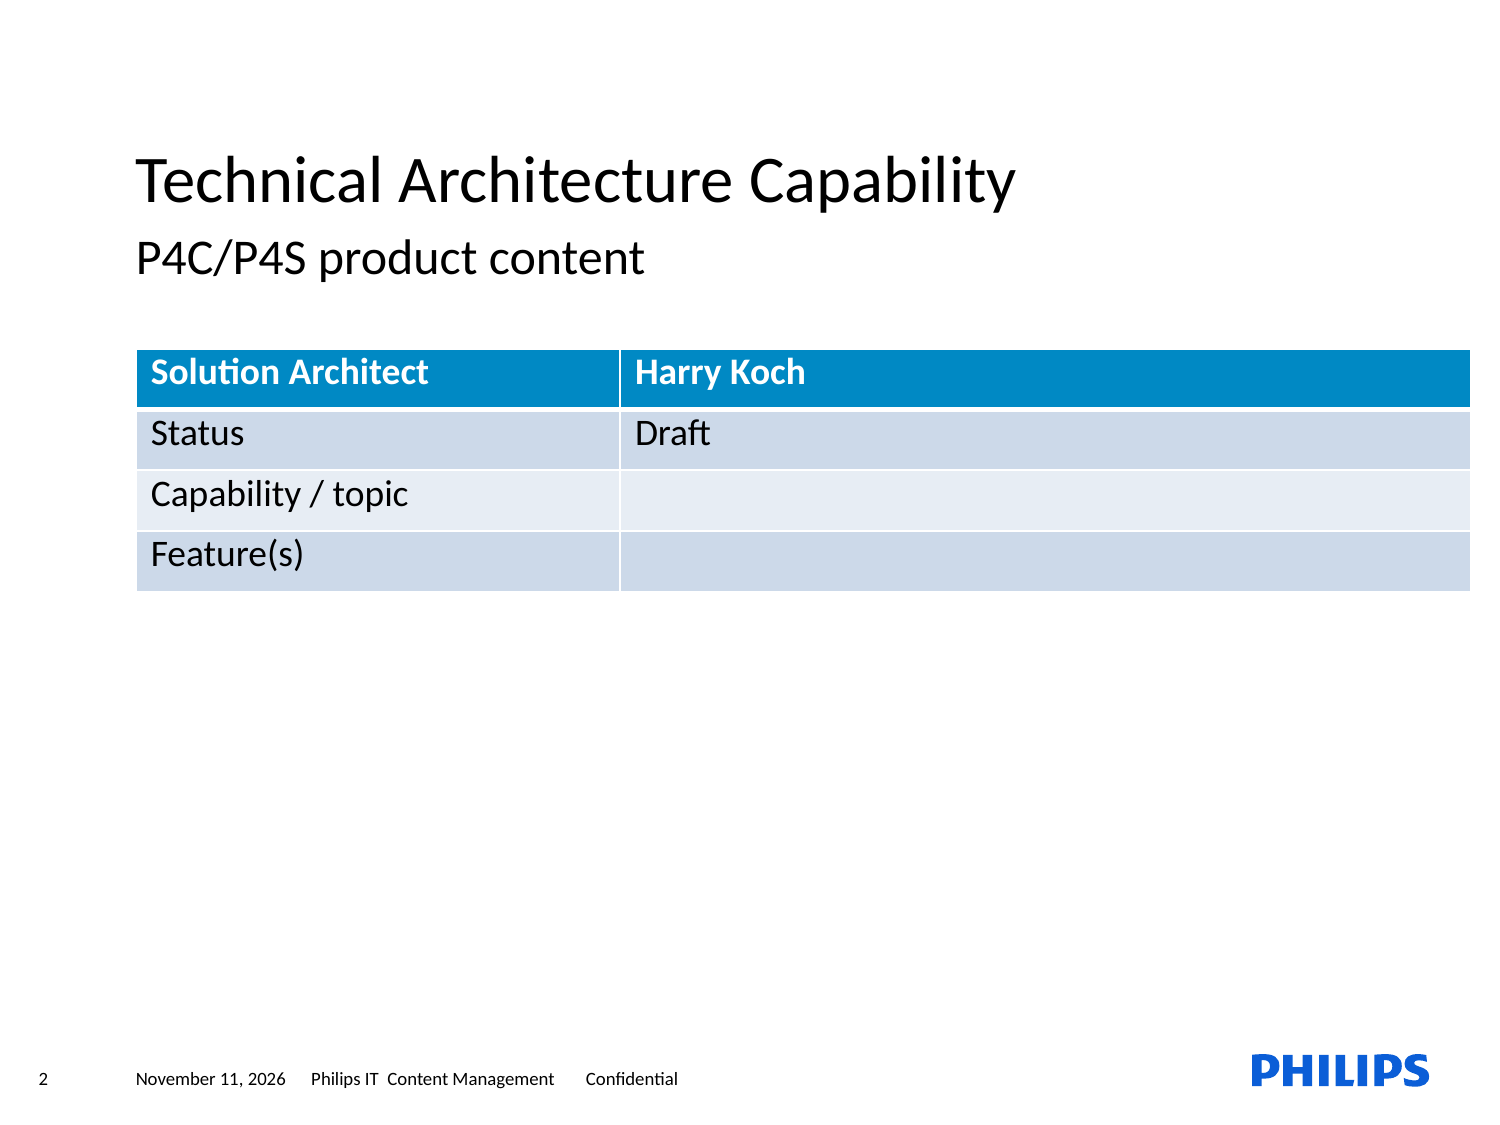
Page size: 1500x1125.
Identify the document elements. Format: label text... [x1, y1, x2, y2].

list Technical Architecture Capability [135, 135, 1365, 220]
table_cell Feature(s) [137, 532, 619, 591]
table_cell Draft [621, 412, 1470, 469]
table_cell [621, 532, 1470, 591]
table_header Harry Koch [621, 350, 1470, 407]
table_cell [621, 471, 1470, 530]
table_header Solution Architect [137, 350, 619, 407]
list P4C/P4S product content [135, 224, 1365, 286]
table_cell Status [137, 412, 619, 469]
table_cell Capability / topic [137, 471, 619, 530]
